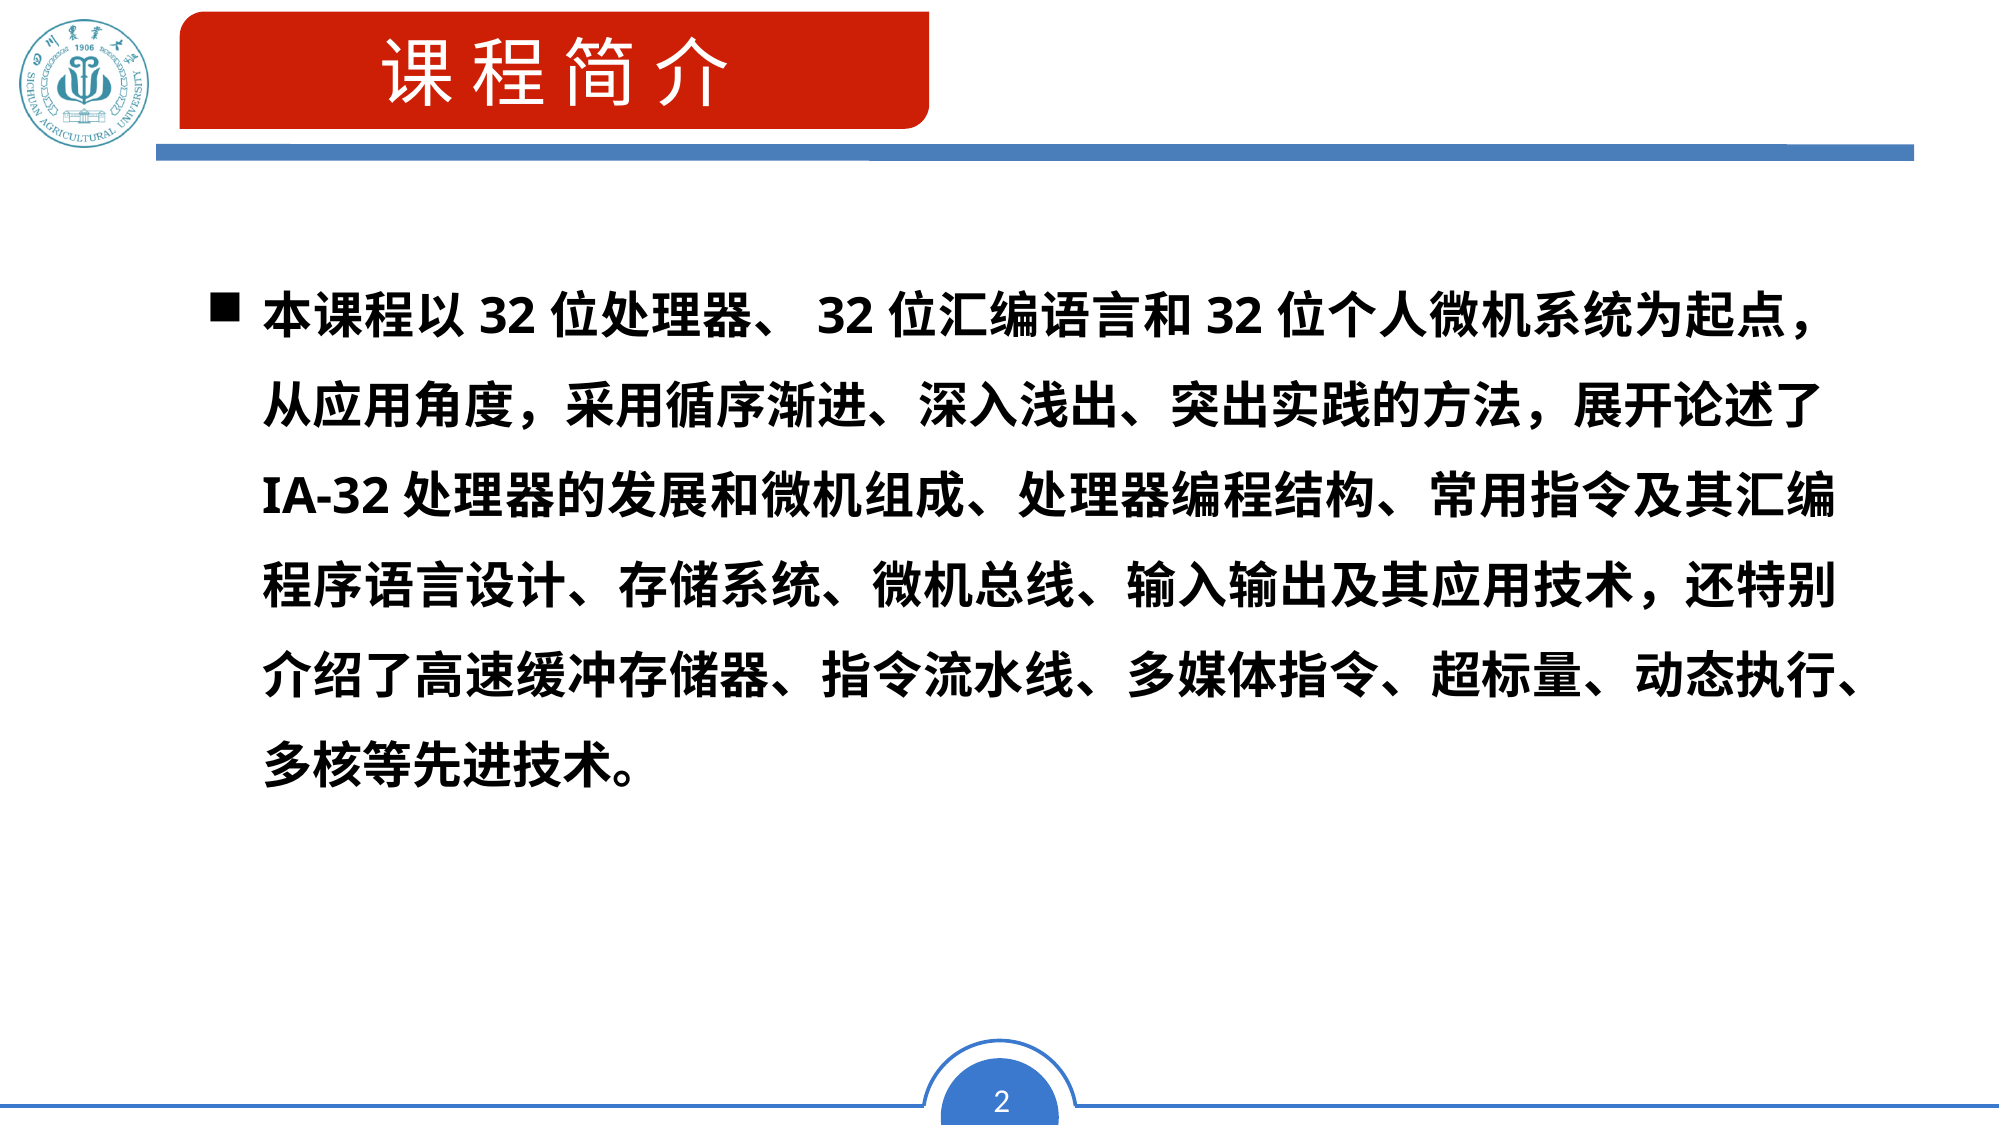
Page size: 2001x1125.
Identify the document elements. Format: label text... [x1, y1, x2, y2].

text_box 课 程 简 介 [177, 9, 932, 131]
text_box 本课程以32位处理器、32位汇编语言和32位个人微机系统为起点，从应用角度，采用循序渐进、深入浅出、突出实践的方法，展开论述了IA-32处理器的发展和微机组成、处理器编程结构、常用指令及其汇编程序语言设计、存储系统、微机总线、输入输出及其应用技术，还特别介绍了高速缓冲存储器、指令流水线、多媒体指令、超标量、动态执行、多核等先进技术。 [191, 246, 1853, 801]
